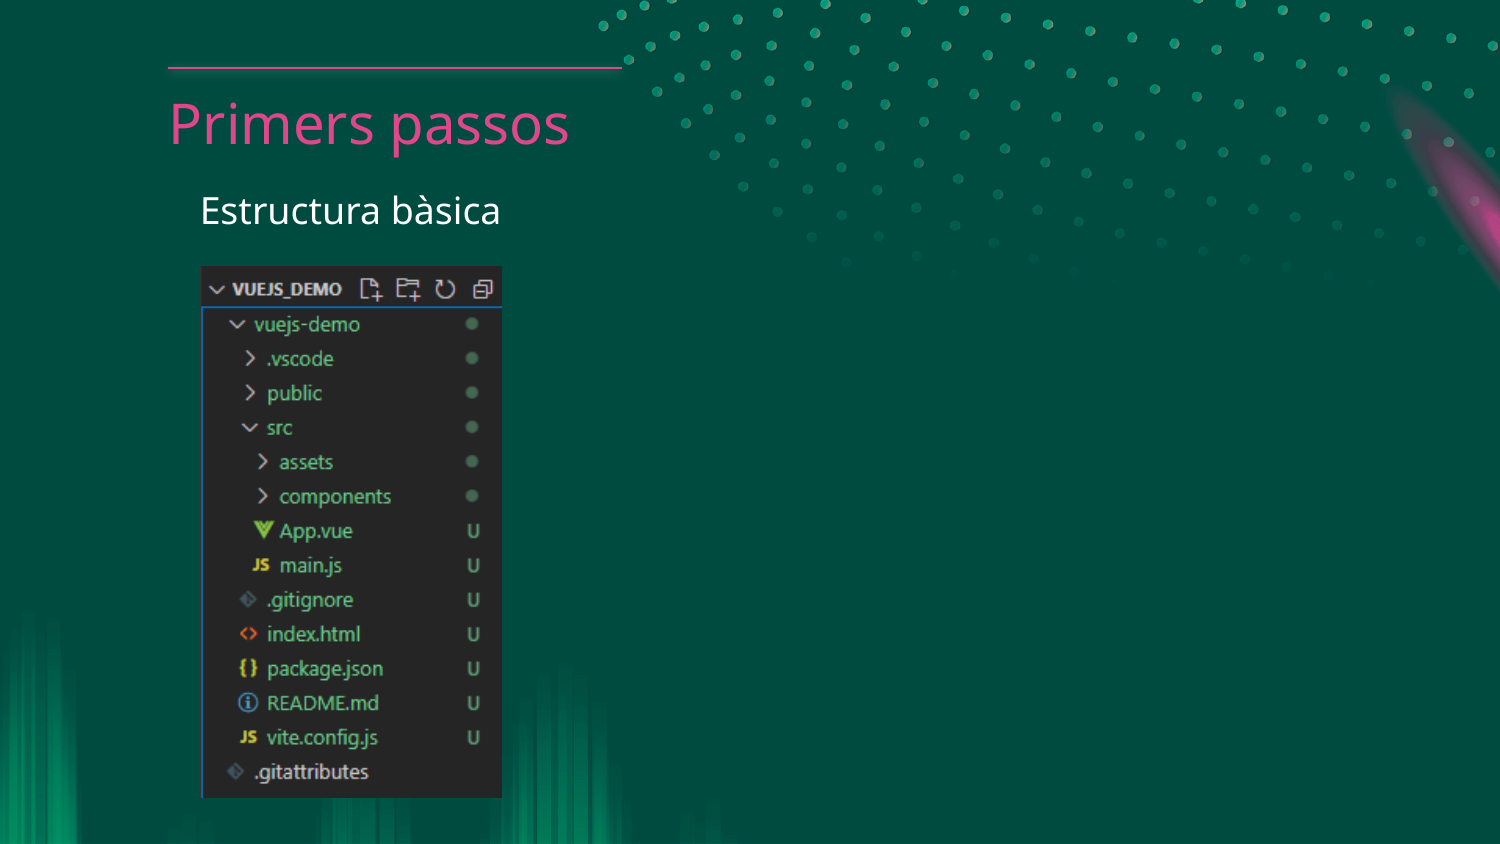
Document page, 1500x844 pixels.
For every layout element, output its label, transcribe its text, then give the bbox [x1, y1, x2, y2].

picture [0, 0, 1500, 844]
title Estructura bàsica [147, 172, 555, 247]
title Primers passos [153, 72, 650, 168]
